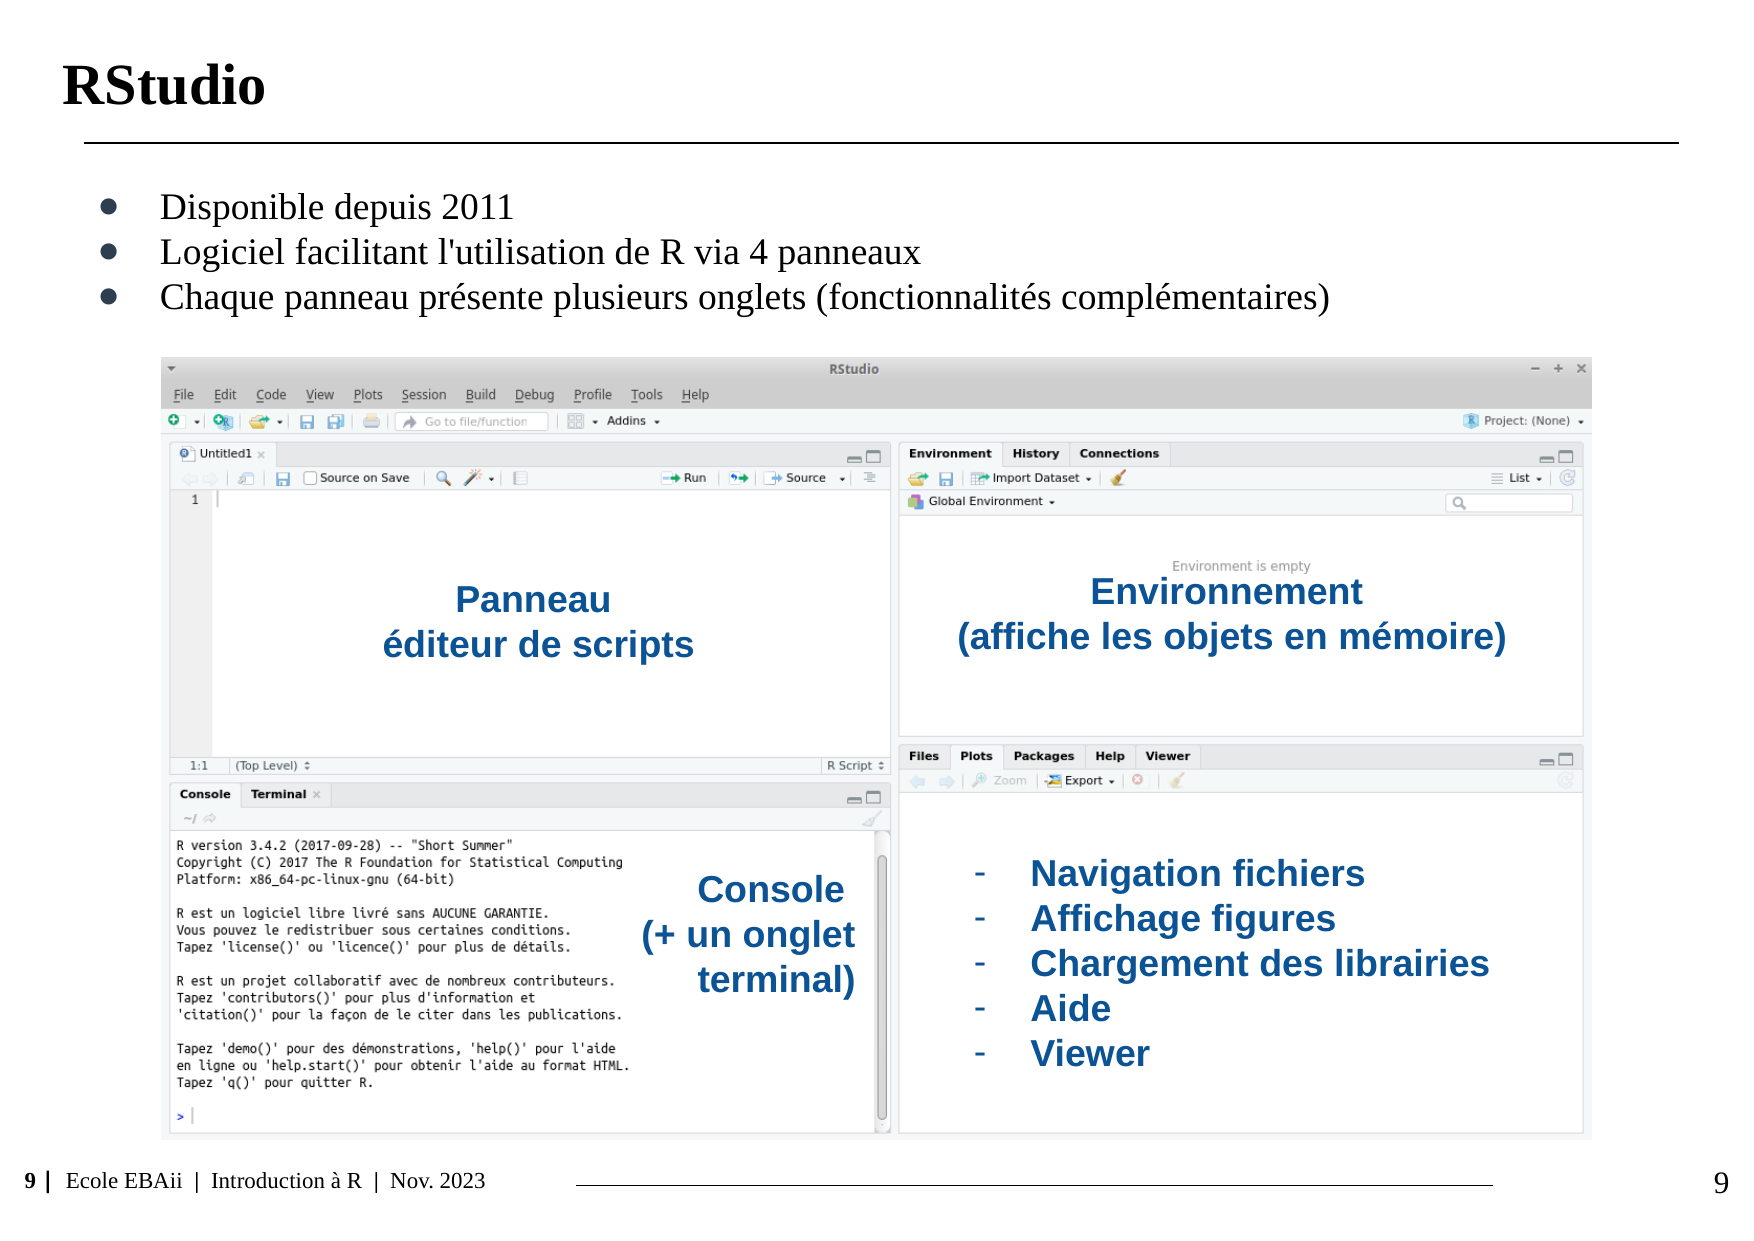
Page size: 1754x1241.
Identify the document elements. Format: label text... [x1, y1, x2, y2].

picture [161, 357, 1593, 1140]
slide_number ‹#› [1641, 1145, 1747, 1241]
text_box RStudio [62, 2, 1692, 160]
text_box Disponible depuis 2011 Logiciel facilitant l'utilisation de R via 4 panneaux Chaque panneau présente plusieurs onglets (fonctionnalités complémentaires) [89, 182, 1718, 315]
